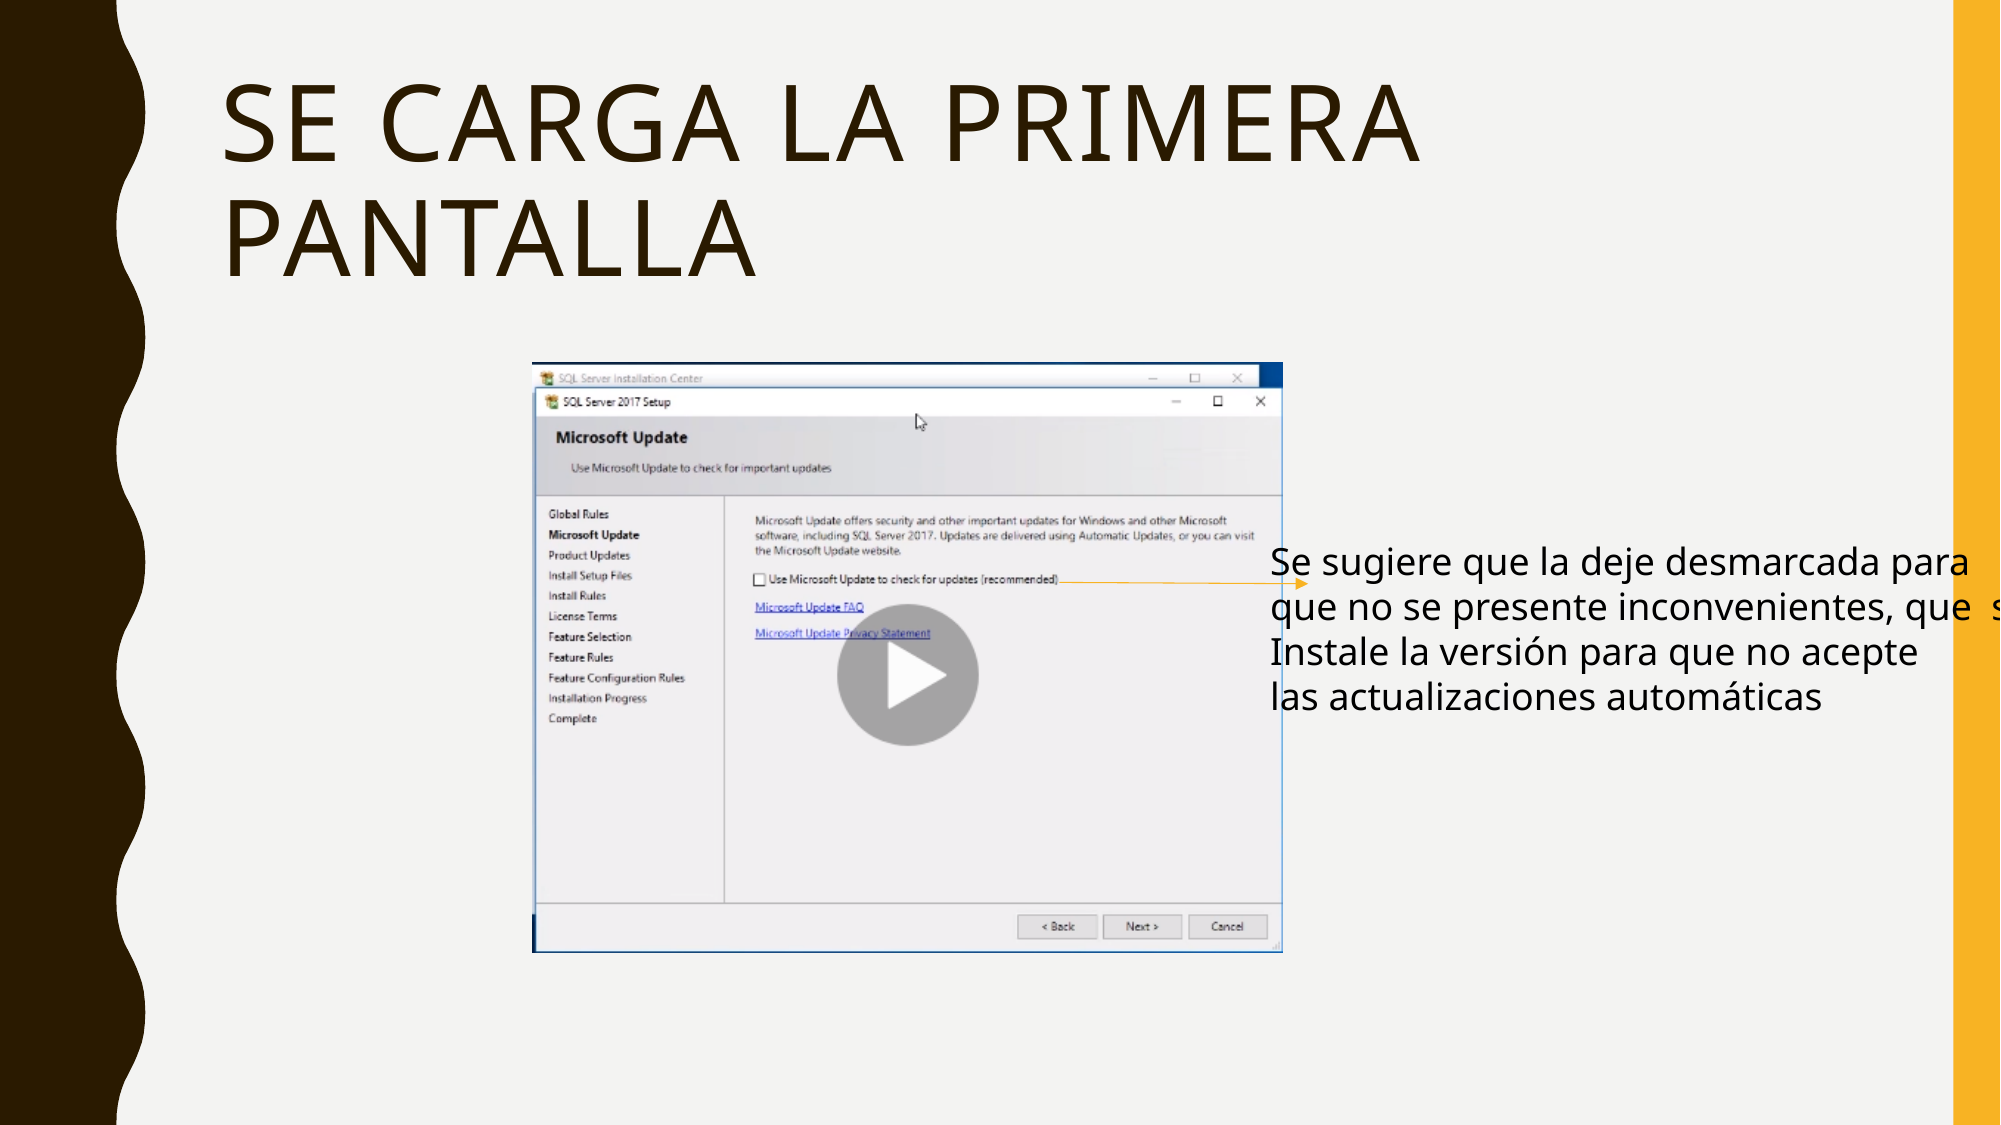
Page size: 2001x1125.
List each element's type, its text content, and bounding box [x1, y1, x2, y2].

title Se carga la primera pantalla [205, 62, 1875, 308]
text_box Se sugiere que la deje desmarcada para que no se presente inconvenientes, que se Instale la versión para que no acepte las actualizaciones automáticas [1283, 530, 2000, 726]
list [532, 362, 1283, 953]
